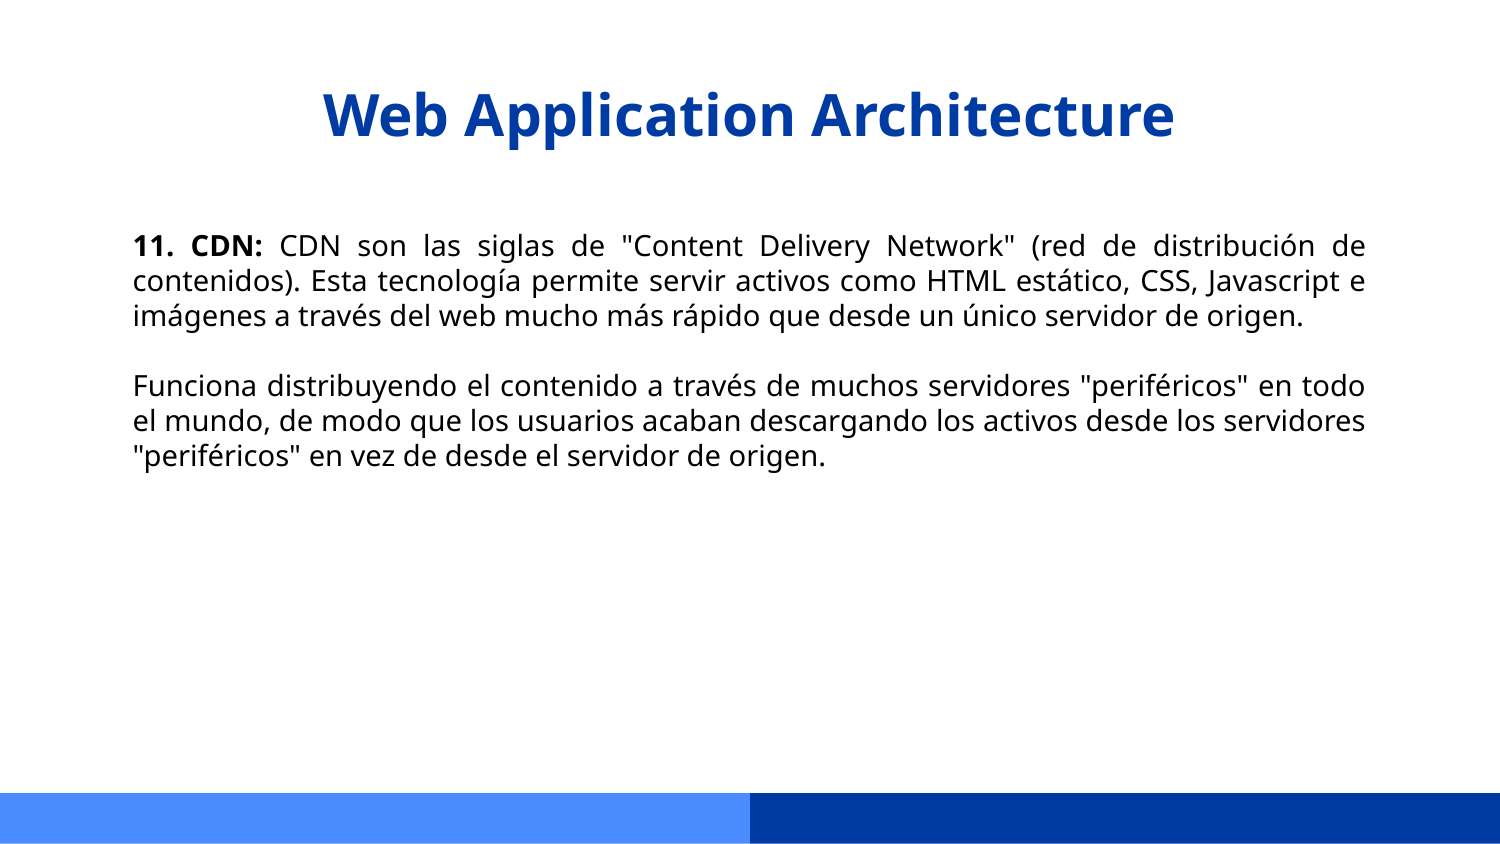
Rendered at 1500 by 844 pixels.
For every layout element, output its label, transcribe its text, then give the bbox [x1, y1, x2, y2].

text_box 11. CDN: CDN son las siglas de "Content Delivery Network" (red de distribución de contenidos). Esta tecnología permite servir activos como HTML estático, CSS, Javascript e imágenes a través del web mucho más rápido que desde un único servidor de origen. Funciona distribuyendo el contenido a través de muchos servidores "periféricos" en todo el mundo, de modo que los usuarios acaban descargando los activos desde los servidores "periféricos" en vez de desde el servidor de origen. [117, 212, 1383, 767]
title Web Application Architecture [117, 62, 1383, 157]
